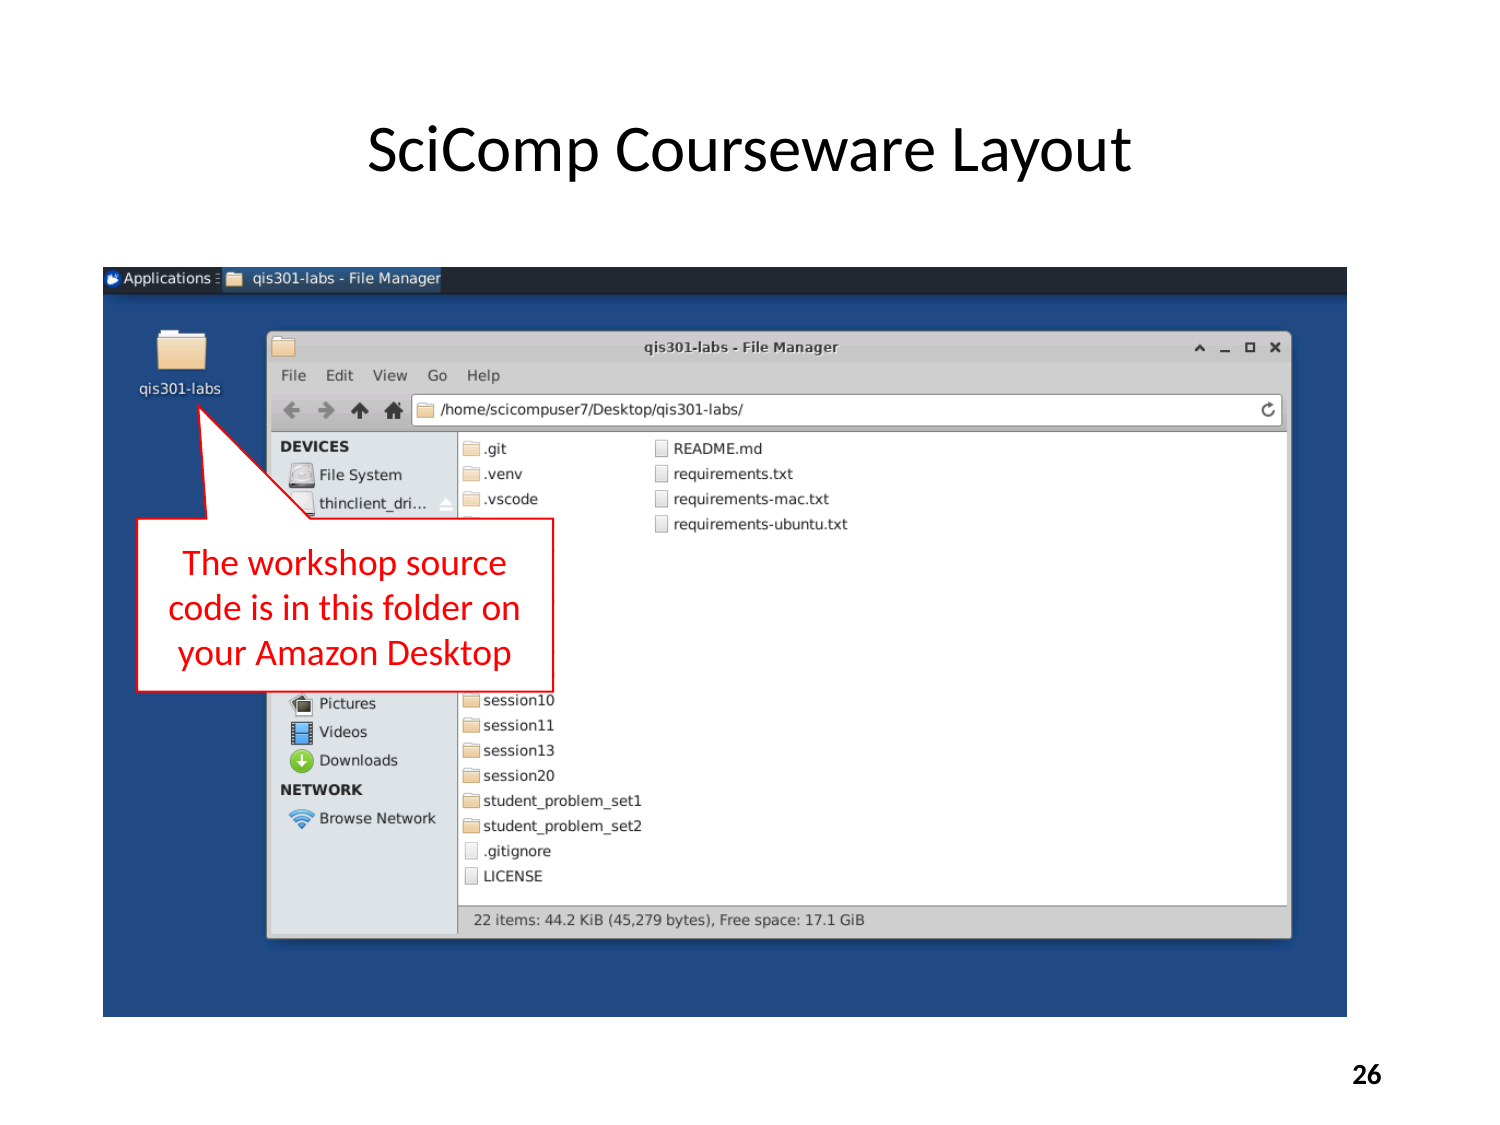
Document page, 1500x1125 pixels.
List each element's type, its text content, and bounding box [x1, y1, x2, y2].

title SciComp Courseware Layout [103, 59, 1397, 241]
picture [103, 267, 1347, 1017]
slide_number 26 [1059, 1042, 1397, 1103]
